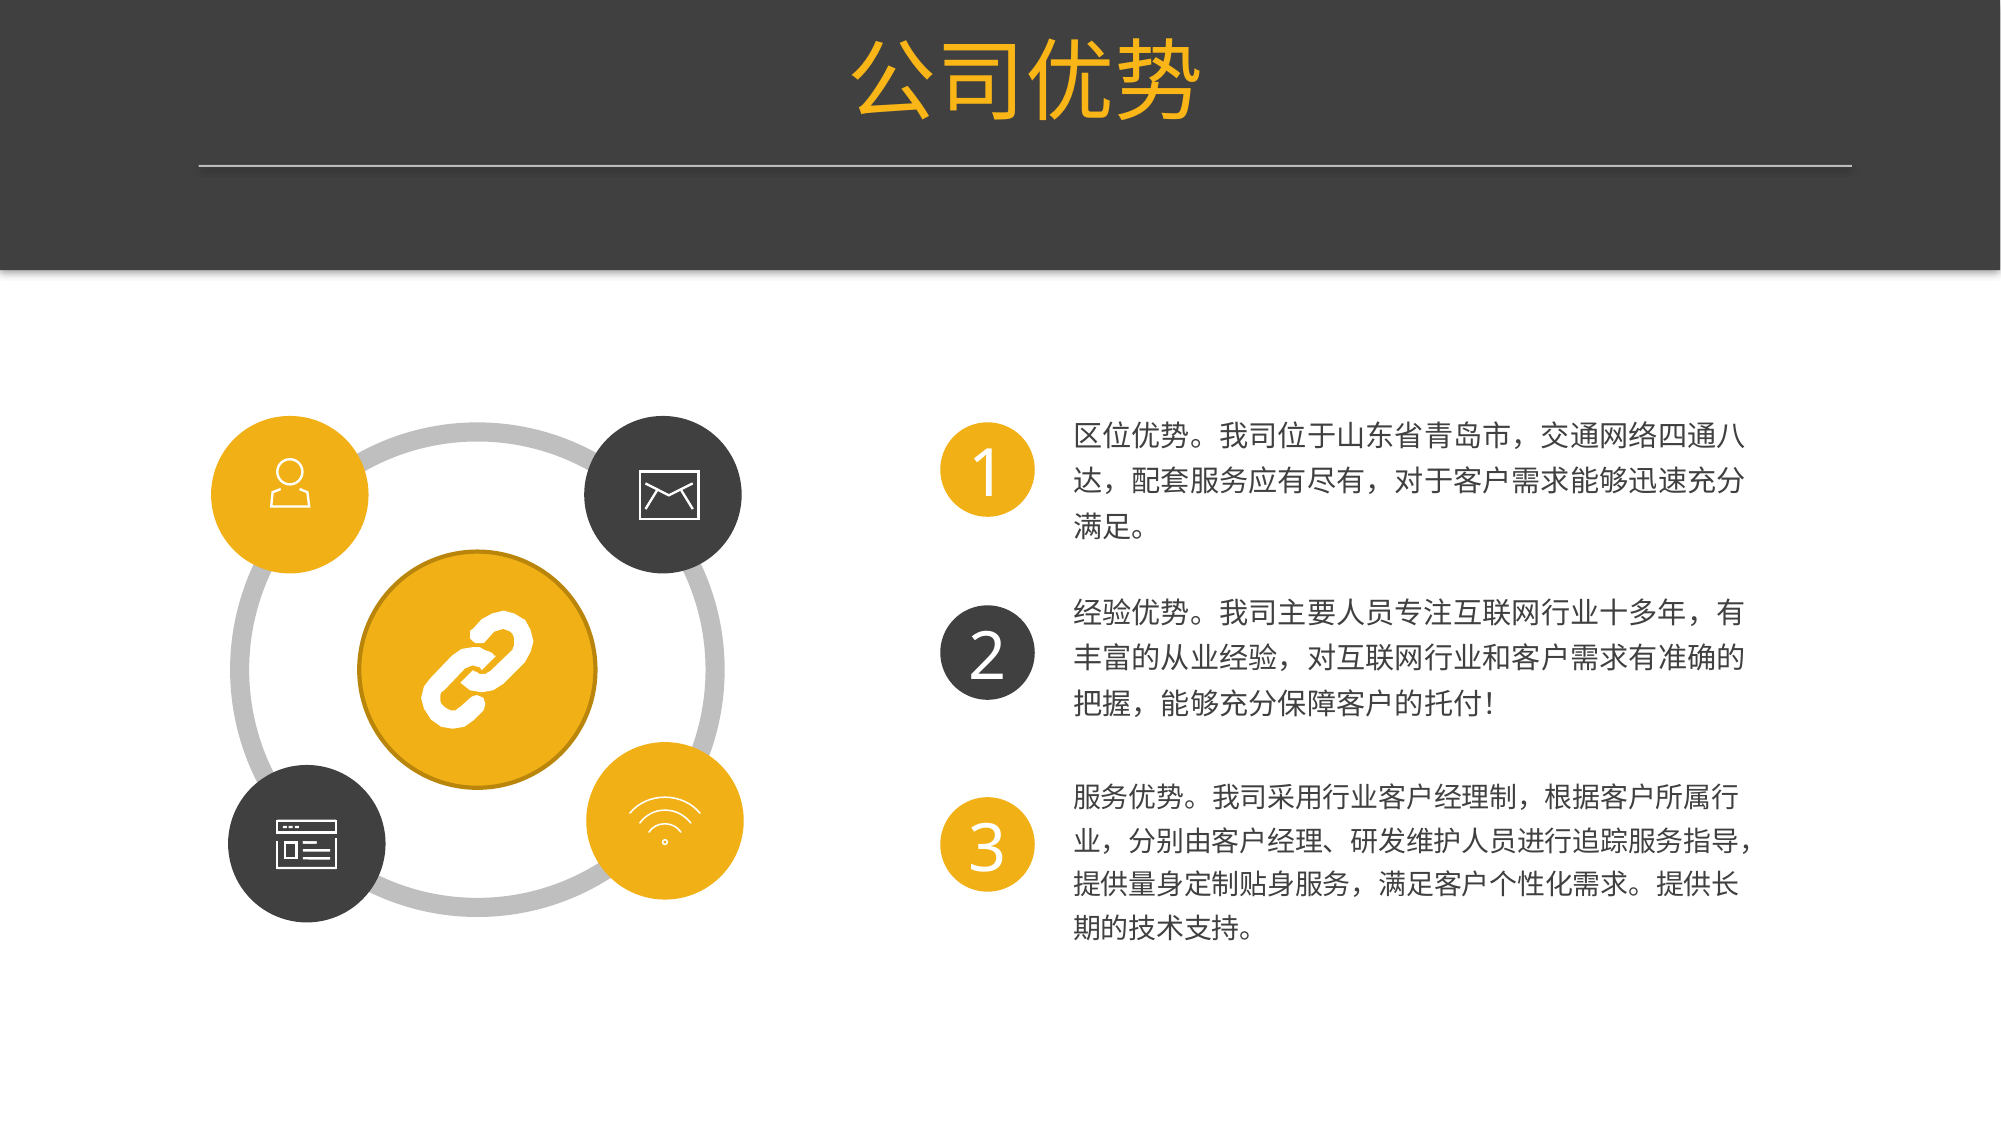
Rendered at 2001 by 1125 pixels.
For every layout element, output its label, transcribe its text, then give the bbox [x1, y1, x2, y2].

text_box [0, 0, 2001, 271]
text_box 服务优势。我司采用行业客户经理制，根据客户所属行业，分别由客户经理、研发维护人员进行追踪服务指导，提供量身定制贴身服务，满足客户个性化需求。提供长期的技术支持。 [1058, 762, 1777, 951]
text_box [370, 862, 610, 920]
text_box [225, 762, 388, 925]
text_box [582, 413, 744, 576]
text_box [421, 647, 497, 729]
text_box 公司优势 [321, 17, 1730, 139]
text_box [629, 796, 701, 845]
text_box [357, 549, 598, 790]
text_box [208, 413, 371, 576]
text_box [270, 458, 310, 507]
text_box 1 [938, 420, 1037, 519]
text_box [227, 566, 275, 781]
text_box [639, 471, 699, 519]
text_box [460, 610, 534, 693]
text_box 2 [938, 603, 1037, 702]
text_box 区位优势。我司位于山东省青岛市，交通网络四通八达，配套服务应有尽有，对于客户需求能够迅速充分满足。 [1058, 399, 1777, 551]
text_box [276, 820, 337, 869]
text_box 3 [938, 795, 1037, 894]
text_box [358, 420, 595, 472]
text_box [584, 739, 746, 902]
text_box 经验优势。我司主要人员专注互联网行业十多年，有丰富的从业经验，对互联网行业和客户需求有准确的把握，能够充分保障客户的托付！ [1058, 576, 1777, 728]
text_box [682, 565, 727, 755]
